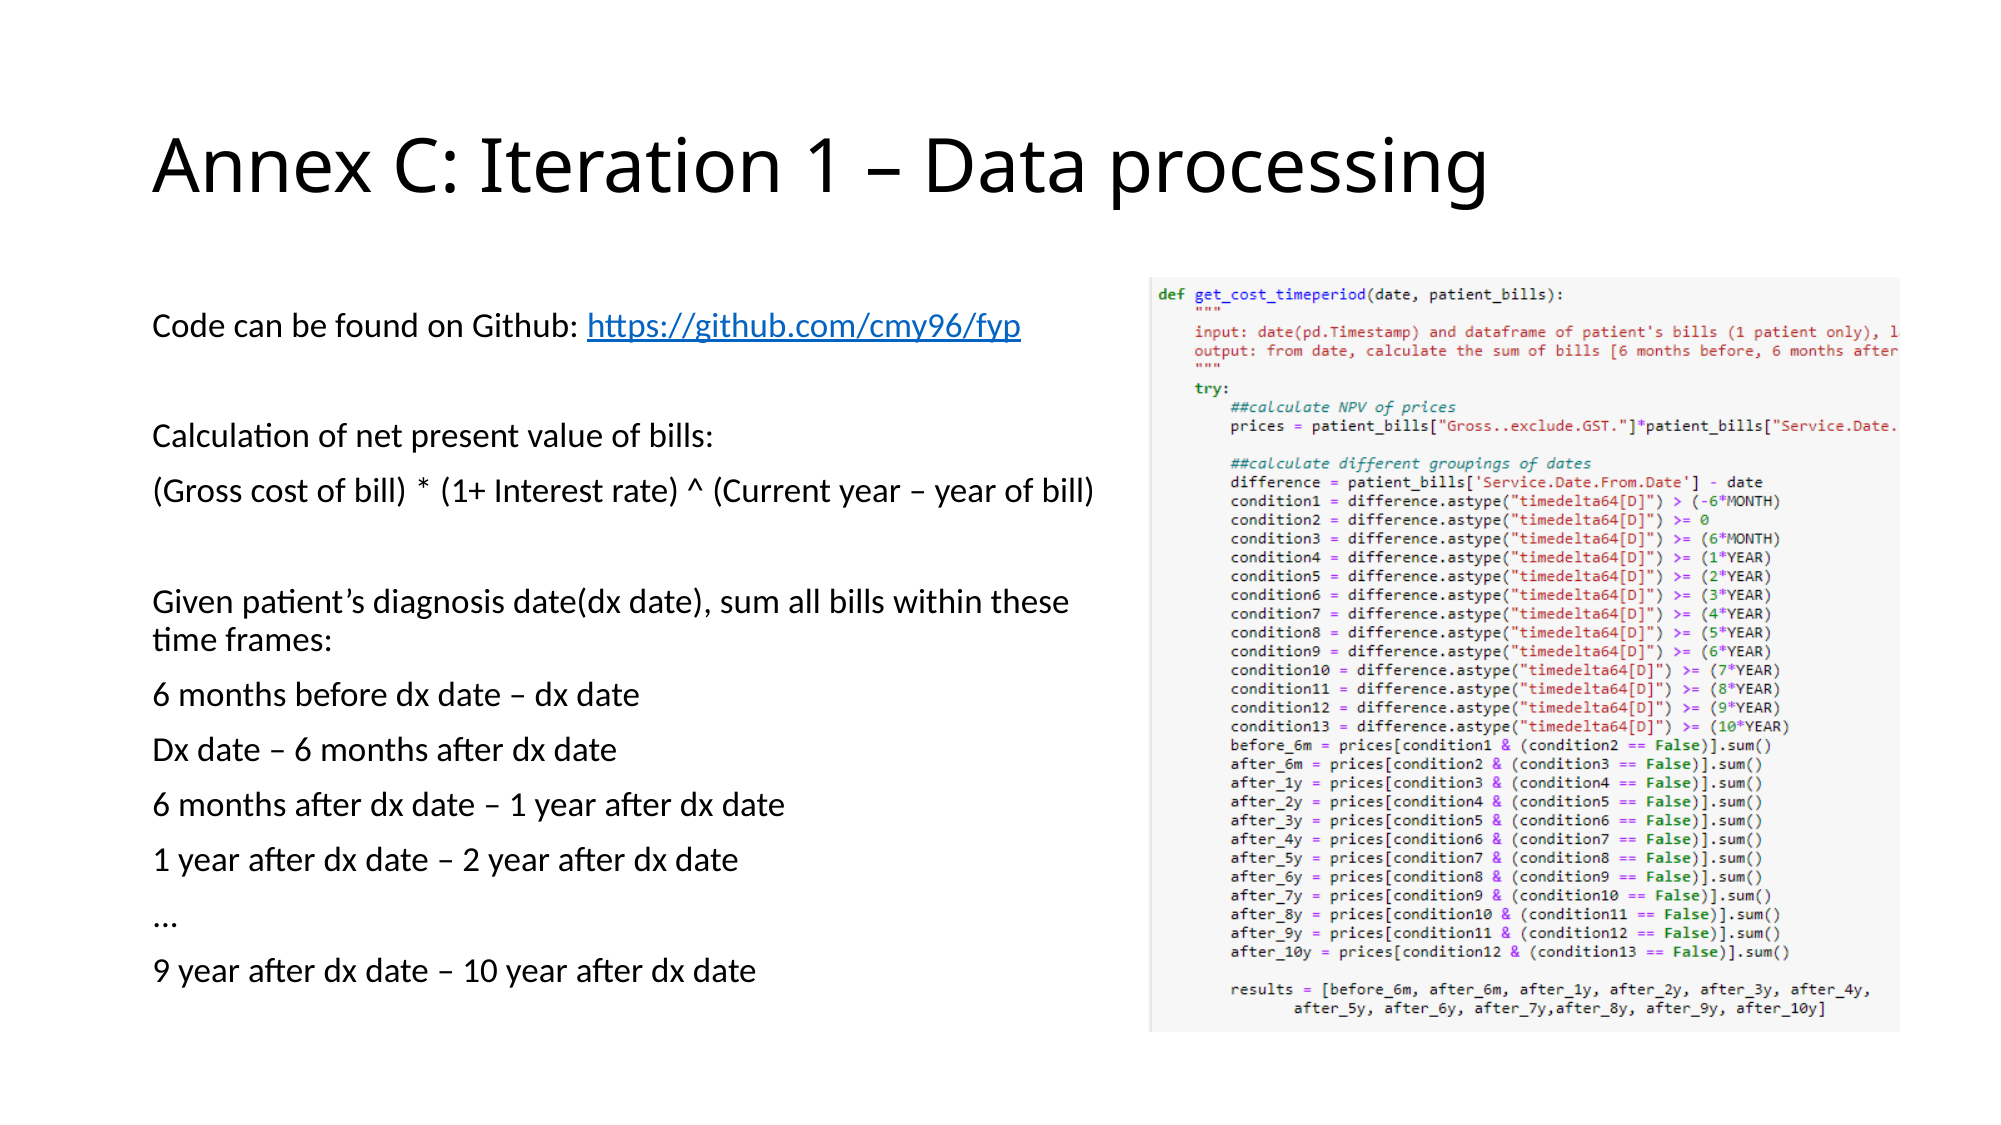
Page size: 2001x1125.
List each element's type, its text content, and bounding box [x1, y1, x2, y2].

picture [1148, 277, 1900, 1032]
title Annex C: Iteration 1 – Data processing [137, 59, 1863, 278]
list Code can be found on Github: https://github.com/cmy96/fyp Calculation of net present value of bills: (Gross cost of bill) * (1+ Interest rate) ^ (Current year – year of bill) Given patient’s diagnosis date(dx date), sum all bills within these time frames: 6 months before dx date – dx date Dx date – 6 months after dx date 6 months after dx date – 1 year after dx date 1 year after dx date – 2 year after dx date ... 9 year after dx date – 10 year after dx date [137, 299, 1128, 1014]
